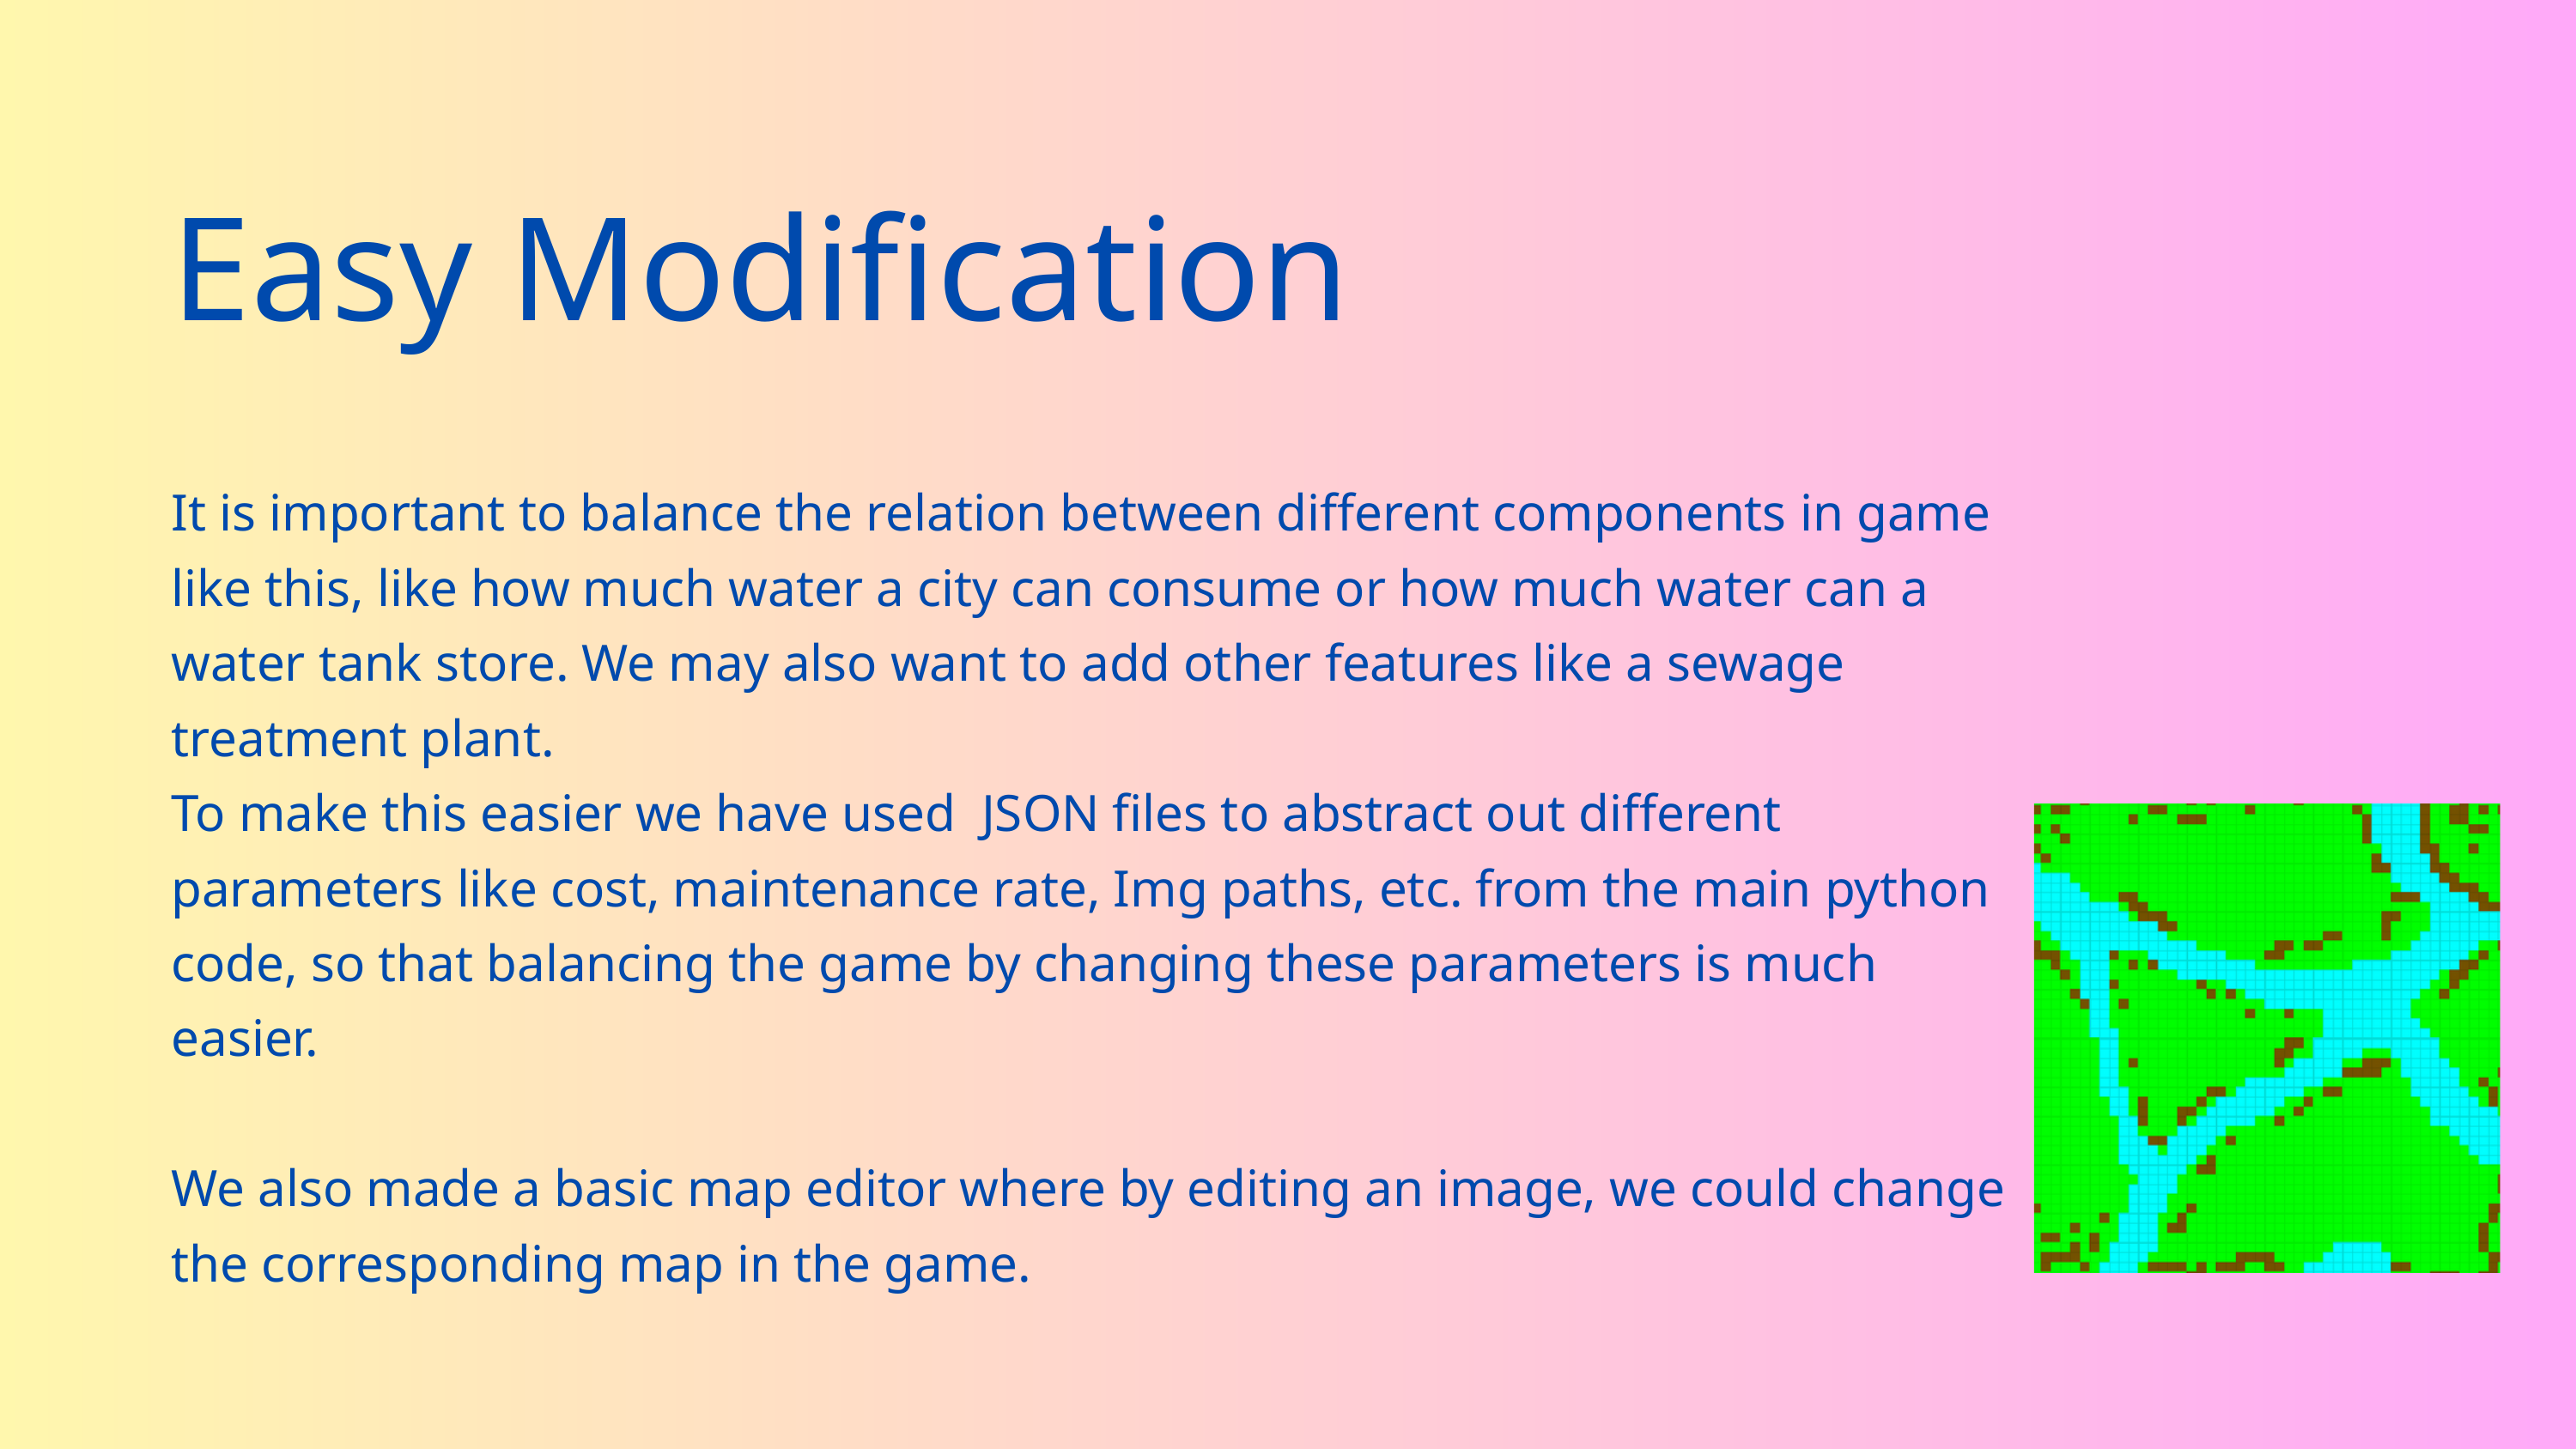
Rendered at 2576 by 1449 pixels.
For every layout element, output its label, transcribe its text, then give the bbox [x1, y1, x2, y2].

text_box It is important to balance the relation between different components in game like this, like how much water a city can consume or how much water can a water tank store. We may also want to add other features like a sewage treatment plant. To make this easier we have used JSON files to abstract out different parameters like cost, maintenance rate, Img paths, etc. from the main python code, so that balancing the game by changing these parameters is much easier. We also made a basic map editor where by editing an image, we could change the corresponding map in the game. [171, 465, 2034, 1292]
text_box Easy Modification [171, 177, 2080, 349]
text_box [2033, 803, 2500, 1274]
